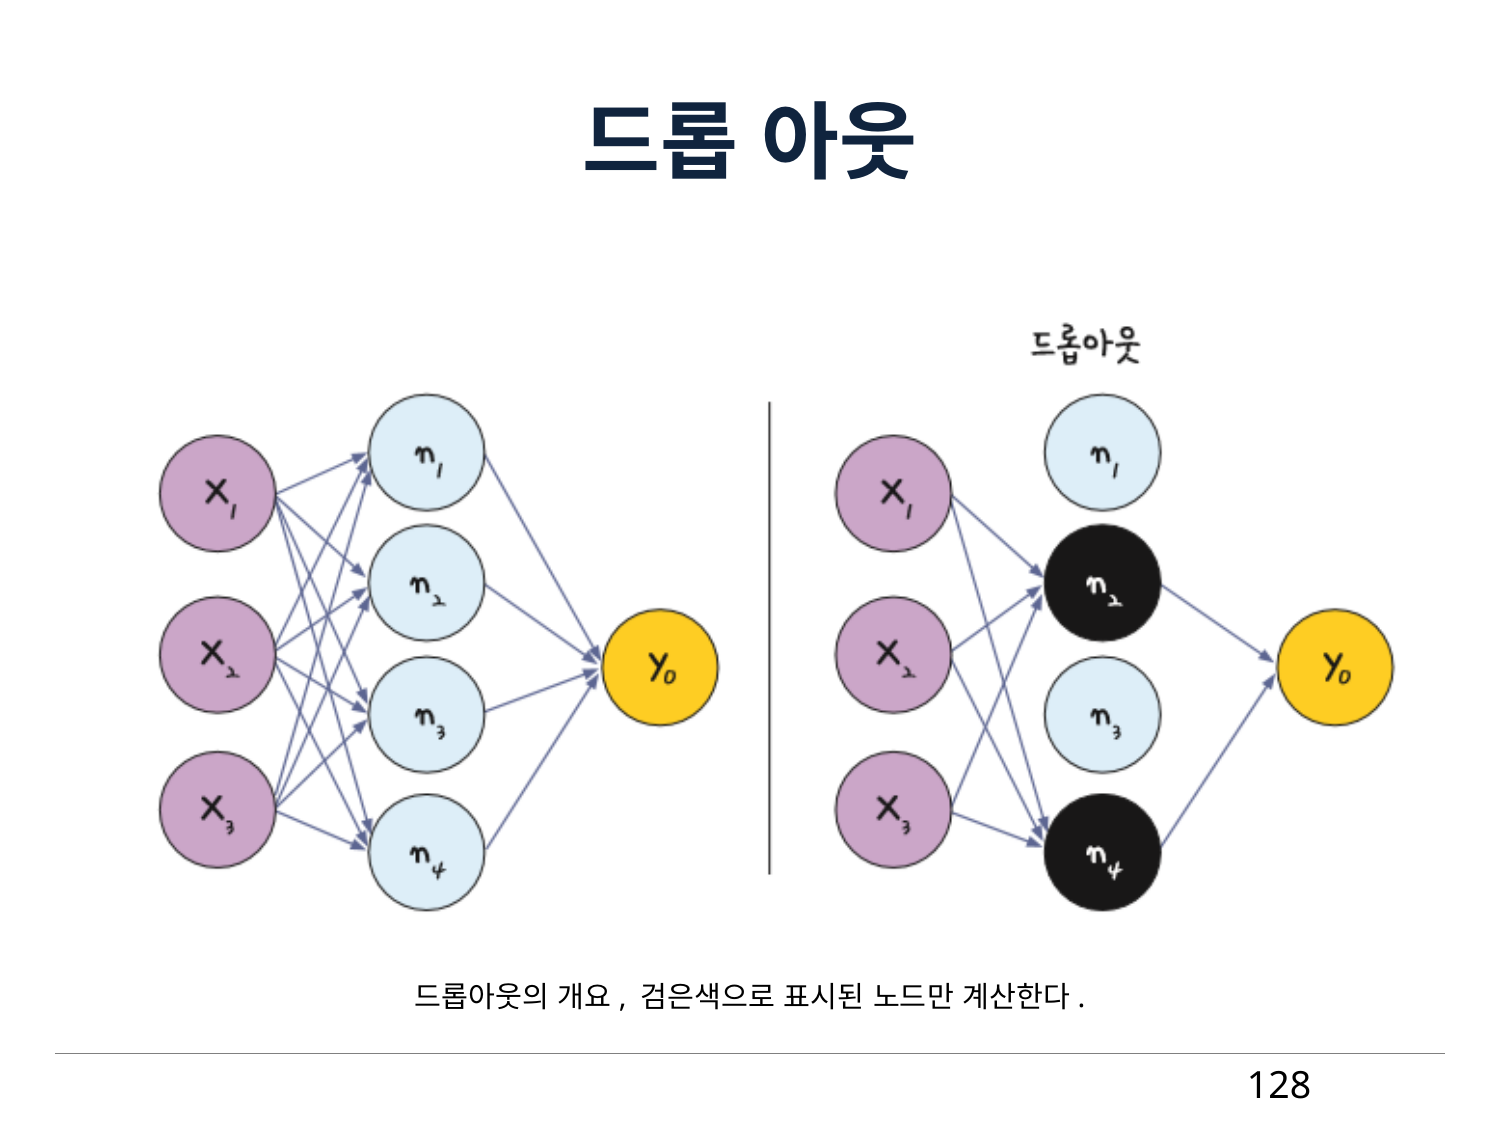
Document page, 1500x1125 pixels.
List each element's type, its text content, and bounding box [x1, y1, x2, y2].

title 드롭 아웃 [75, 45, 1425, 233]
picture [148, 300, 1407, 930]
text_box 드롭아웃의 개요, 검은색으로 표시된 노드만 계산한다. [0, 948, 1500, 1021]
